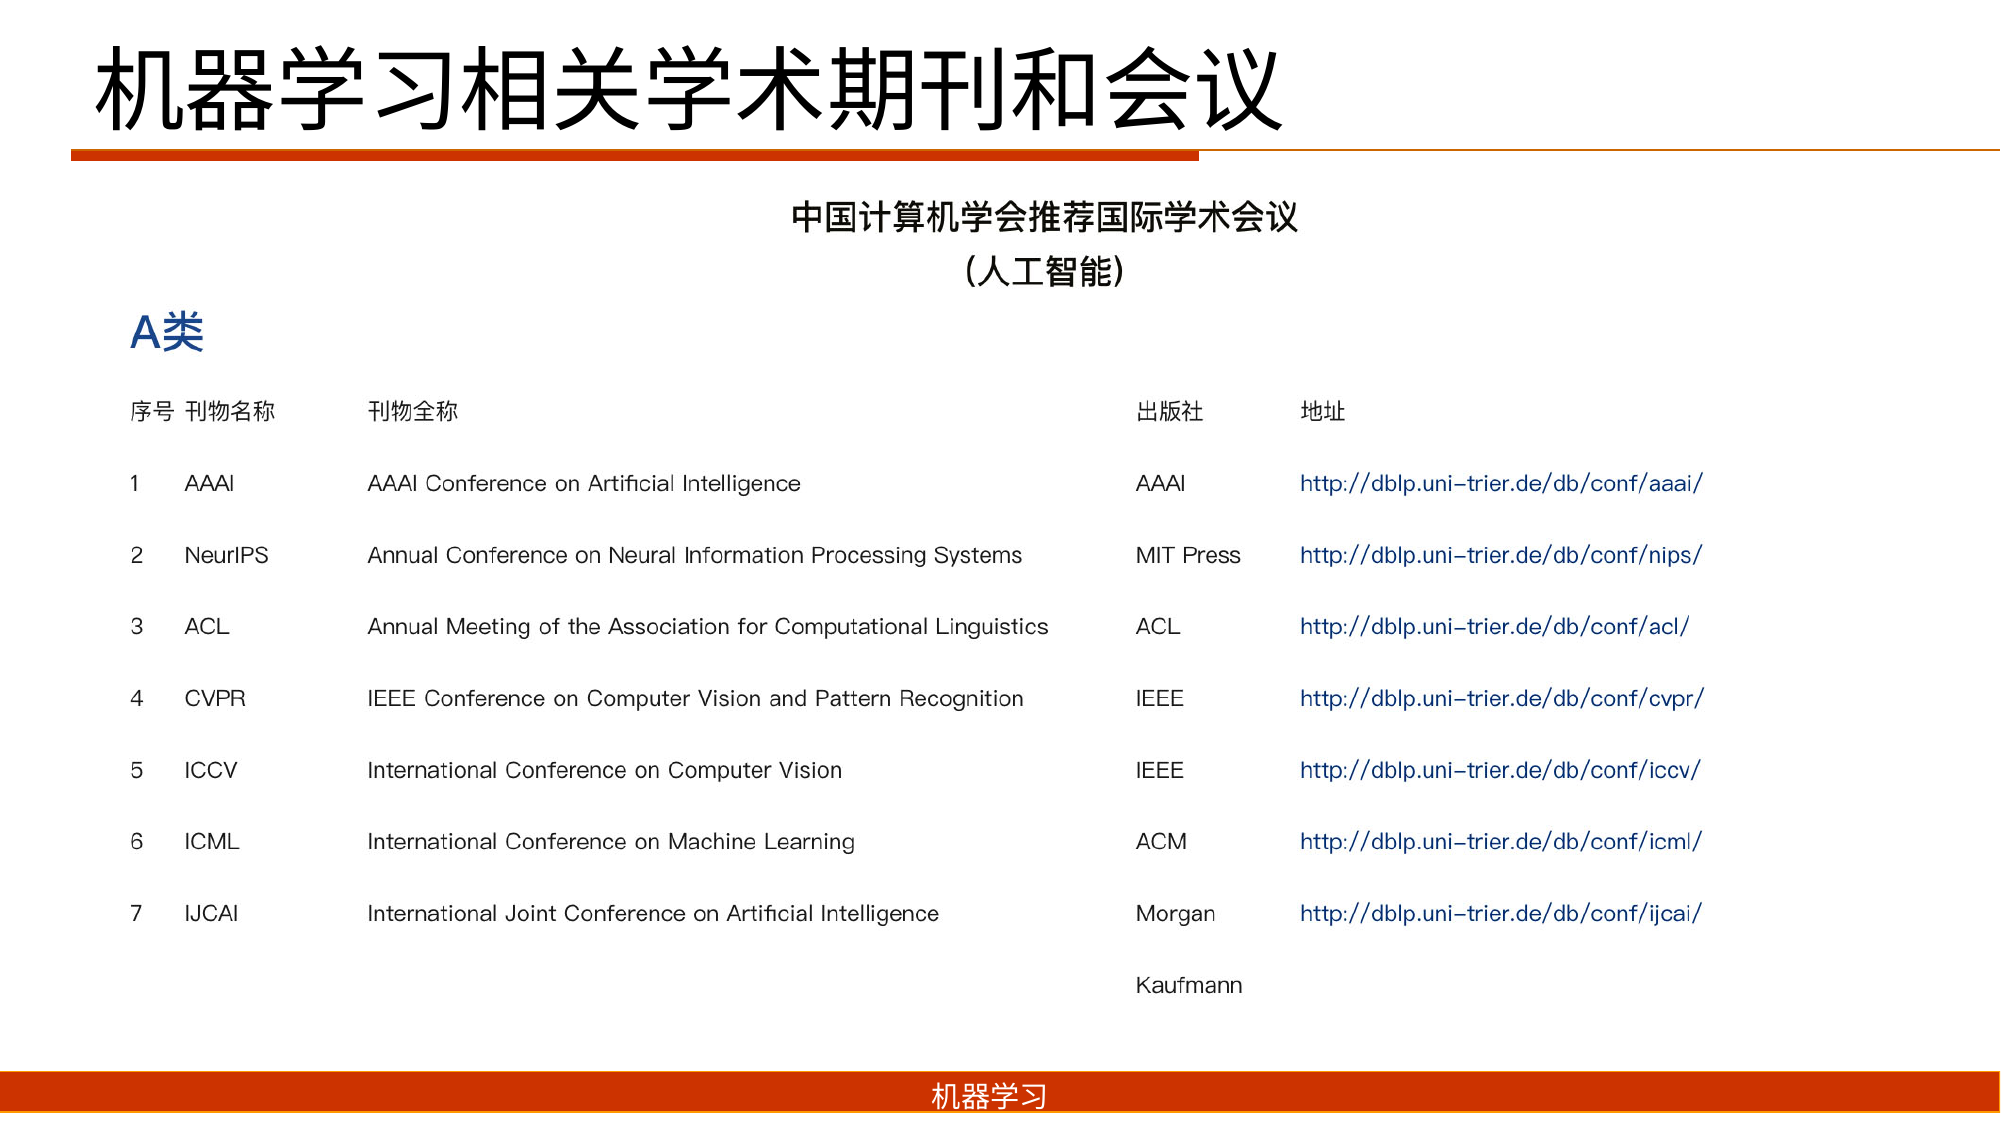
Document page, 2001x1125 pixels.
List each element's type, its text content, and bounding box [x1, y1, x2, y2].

picture [83, 183, 2000, 1030]
text_box 机器学习相关学术期刊和会议 [78, 0, 1839, 188]
